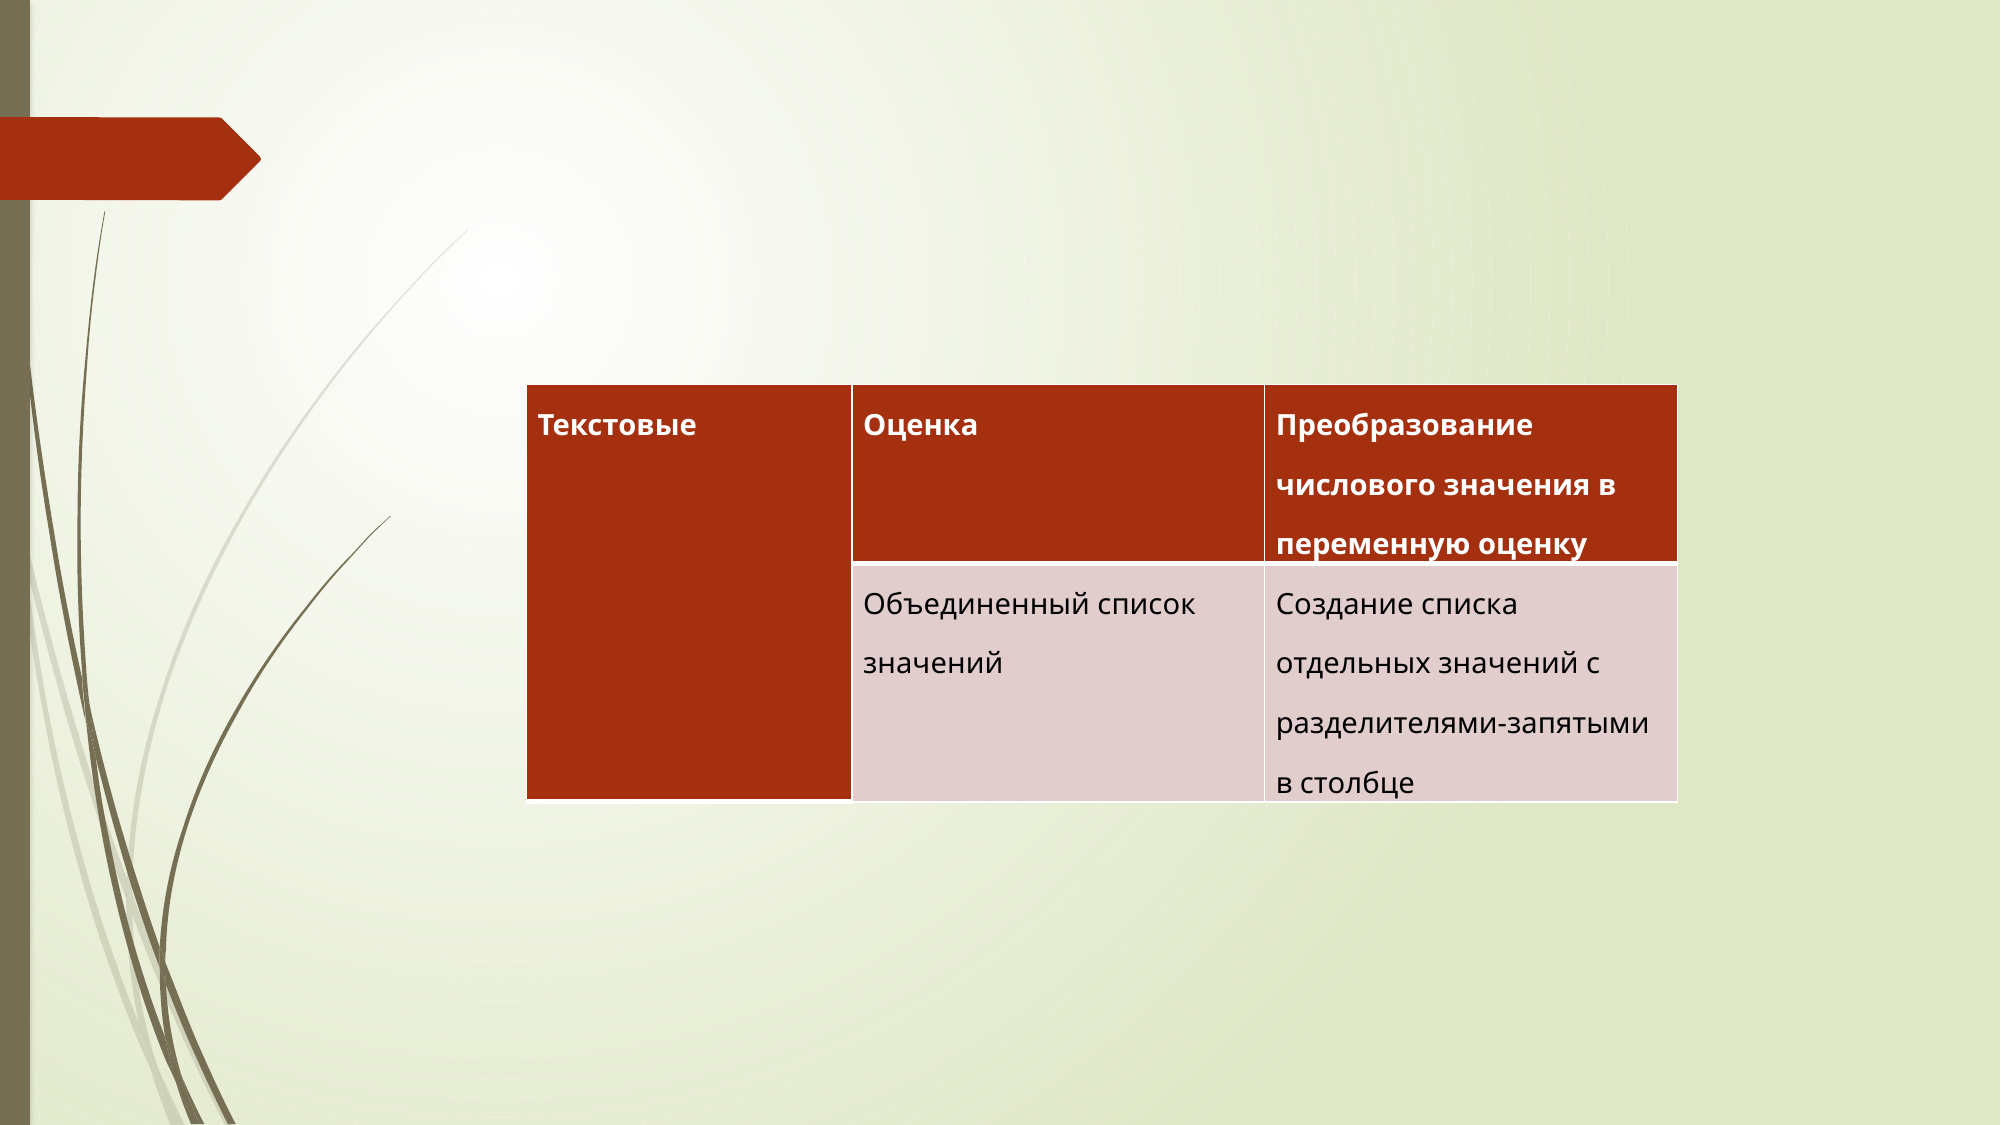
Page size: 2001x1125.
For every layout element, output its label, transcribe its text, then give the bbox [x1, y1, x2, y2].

table_cell Создание списка отдельных значений с разделителями-запятыми в столбце [1265, 566, 1677, 801]
table_header Текстовые [527, 385, 851, 799]
table_header Оценка [853, 385, 1264, 561]
table_cell Объединенный список значений [853, 566, 1264, 801]
table_header Преобразование числового значения в переменную оценку [1265, 385, 1677, 561]
